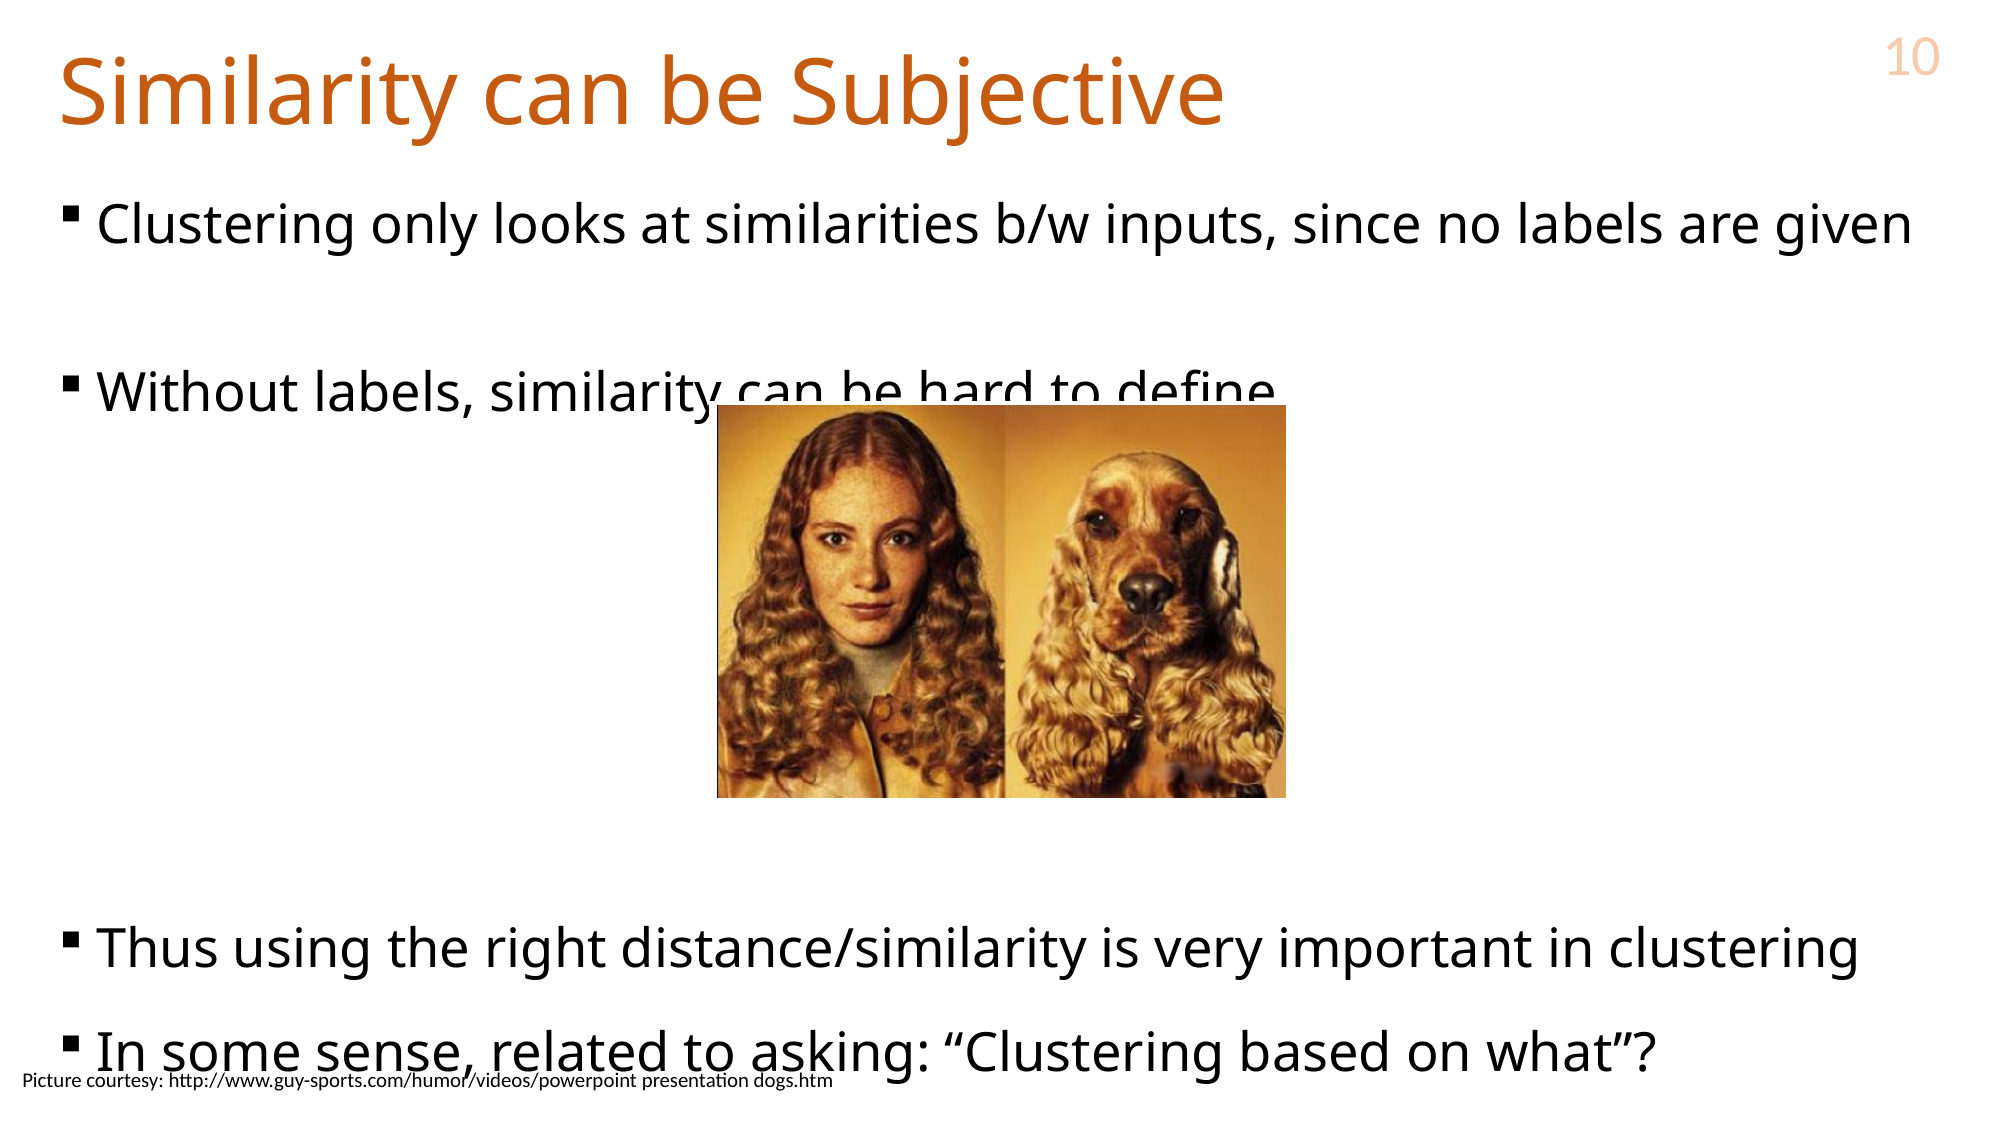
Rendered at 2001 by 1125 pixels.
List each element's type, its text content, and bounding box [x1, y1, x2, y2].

list Clustering only looks at similarities b/w inputs, since no labels are given Without labels, similarity can be hard to define Thus using the right distance/similarity is very important in clustering In some sense, related to asking: “Clustering based on what”? [43, 185, 1970, 1098]
title Similarity can be Subjective [43, 27, 1970, 163]
text_box Picture courtesy: http://www.guy-sports.com/humor/videos/powerpoint presentation dogs.htm [7, 1059, 849, 1100]
picture [709, 401, 1291, 801]
slide_number 10 [1857, 22, 1957, 83]
